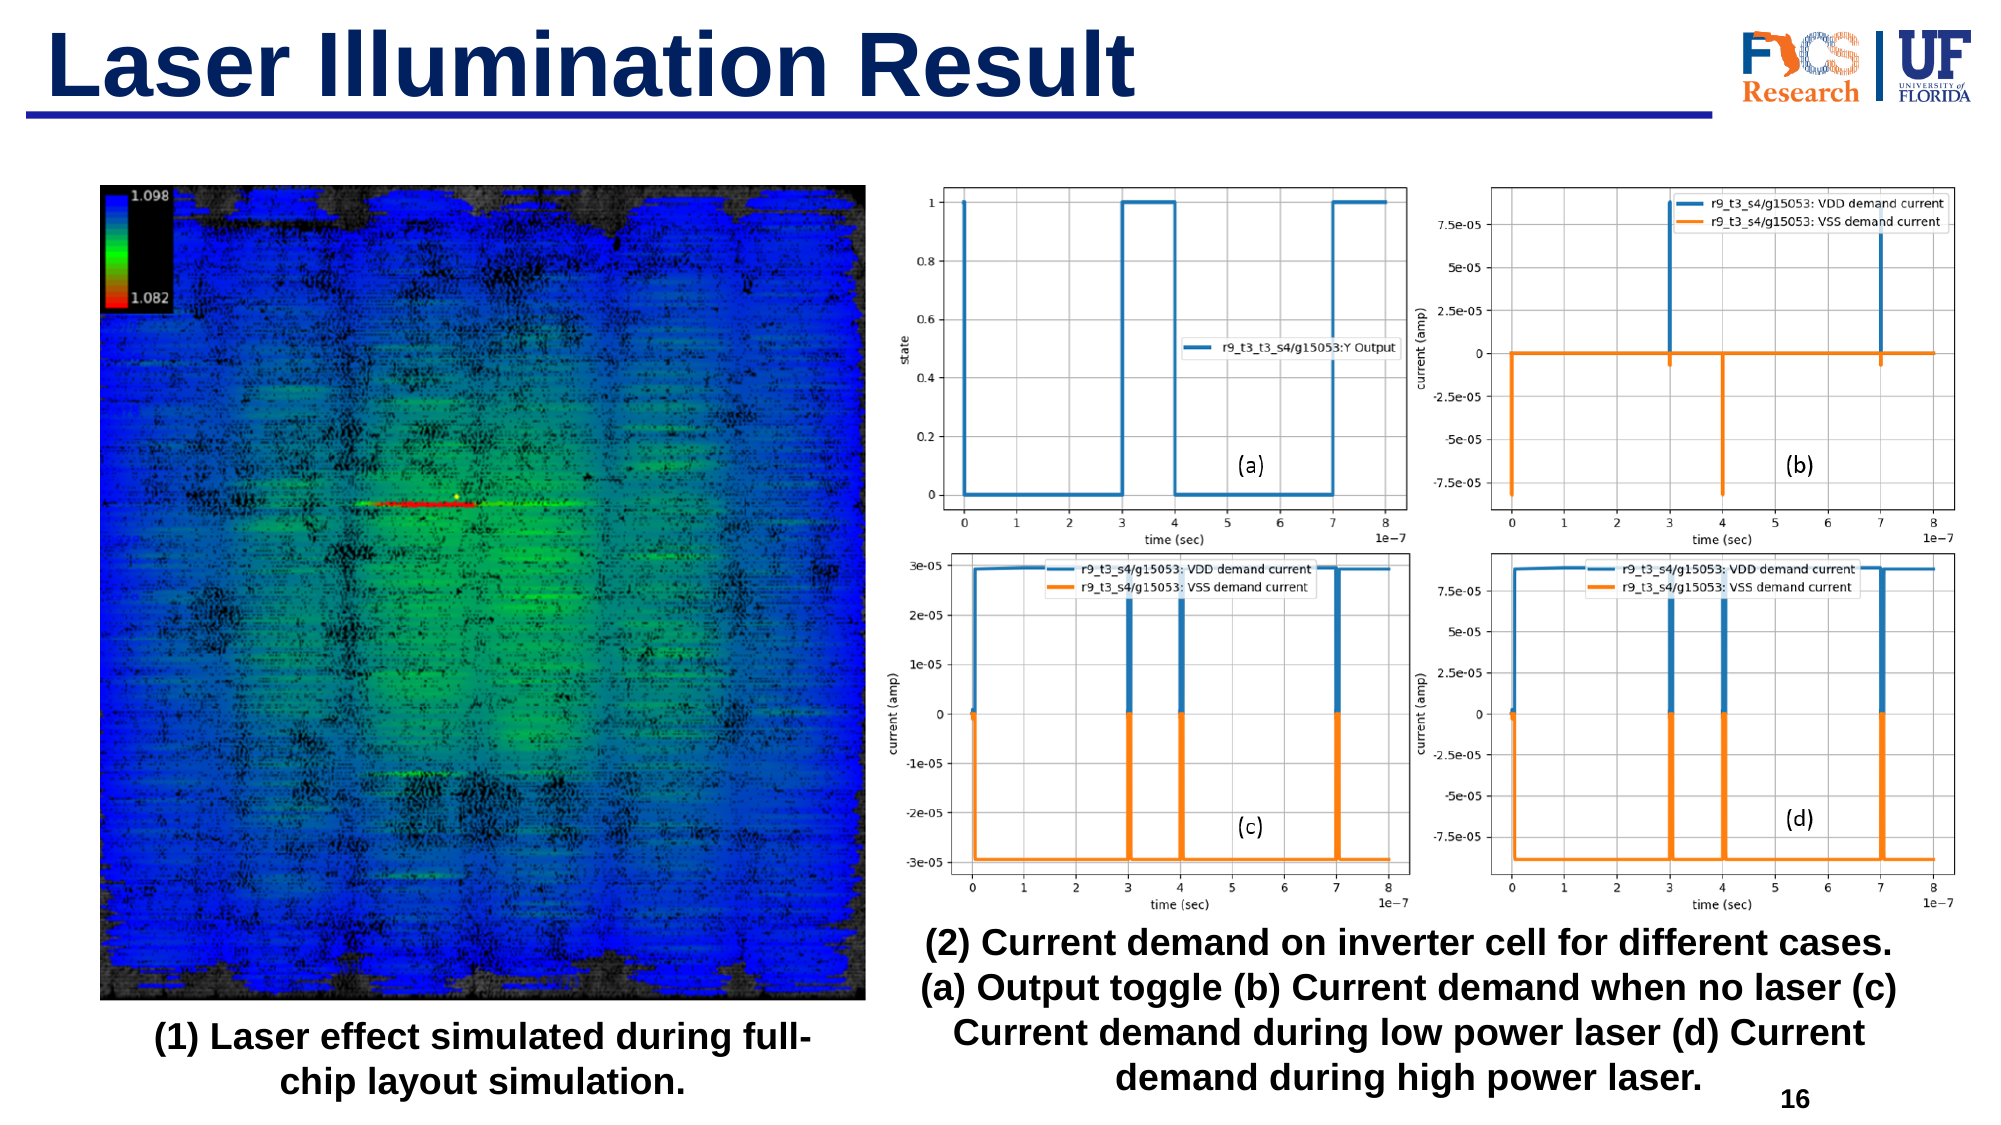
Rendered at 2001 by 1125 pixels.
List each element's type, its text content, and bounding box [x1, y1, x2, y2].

text_box (2) Current demand on inverter cell for different cases. (a) Output toggle (b) Current demand when no laser (c) Current demand during low power laser (d) Current demand during high power laser. [890, 915, 1929, 1106]
picture [100, 185, 866, 1001]
text_box (1) Laser effect simulated during full-chip layout simulation. [138, 1007, 828, 1110]
picture [1899, 30, 1971, 102]
title Laser Illumination Result [25, 0, 1714, 120]
picture [887, 185, 1961, 911]
slide_number 16 [1590, 1080, 2000, 1125]
